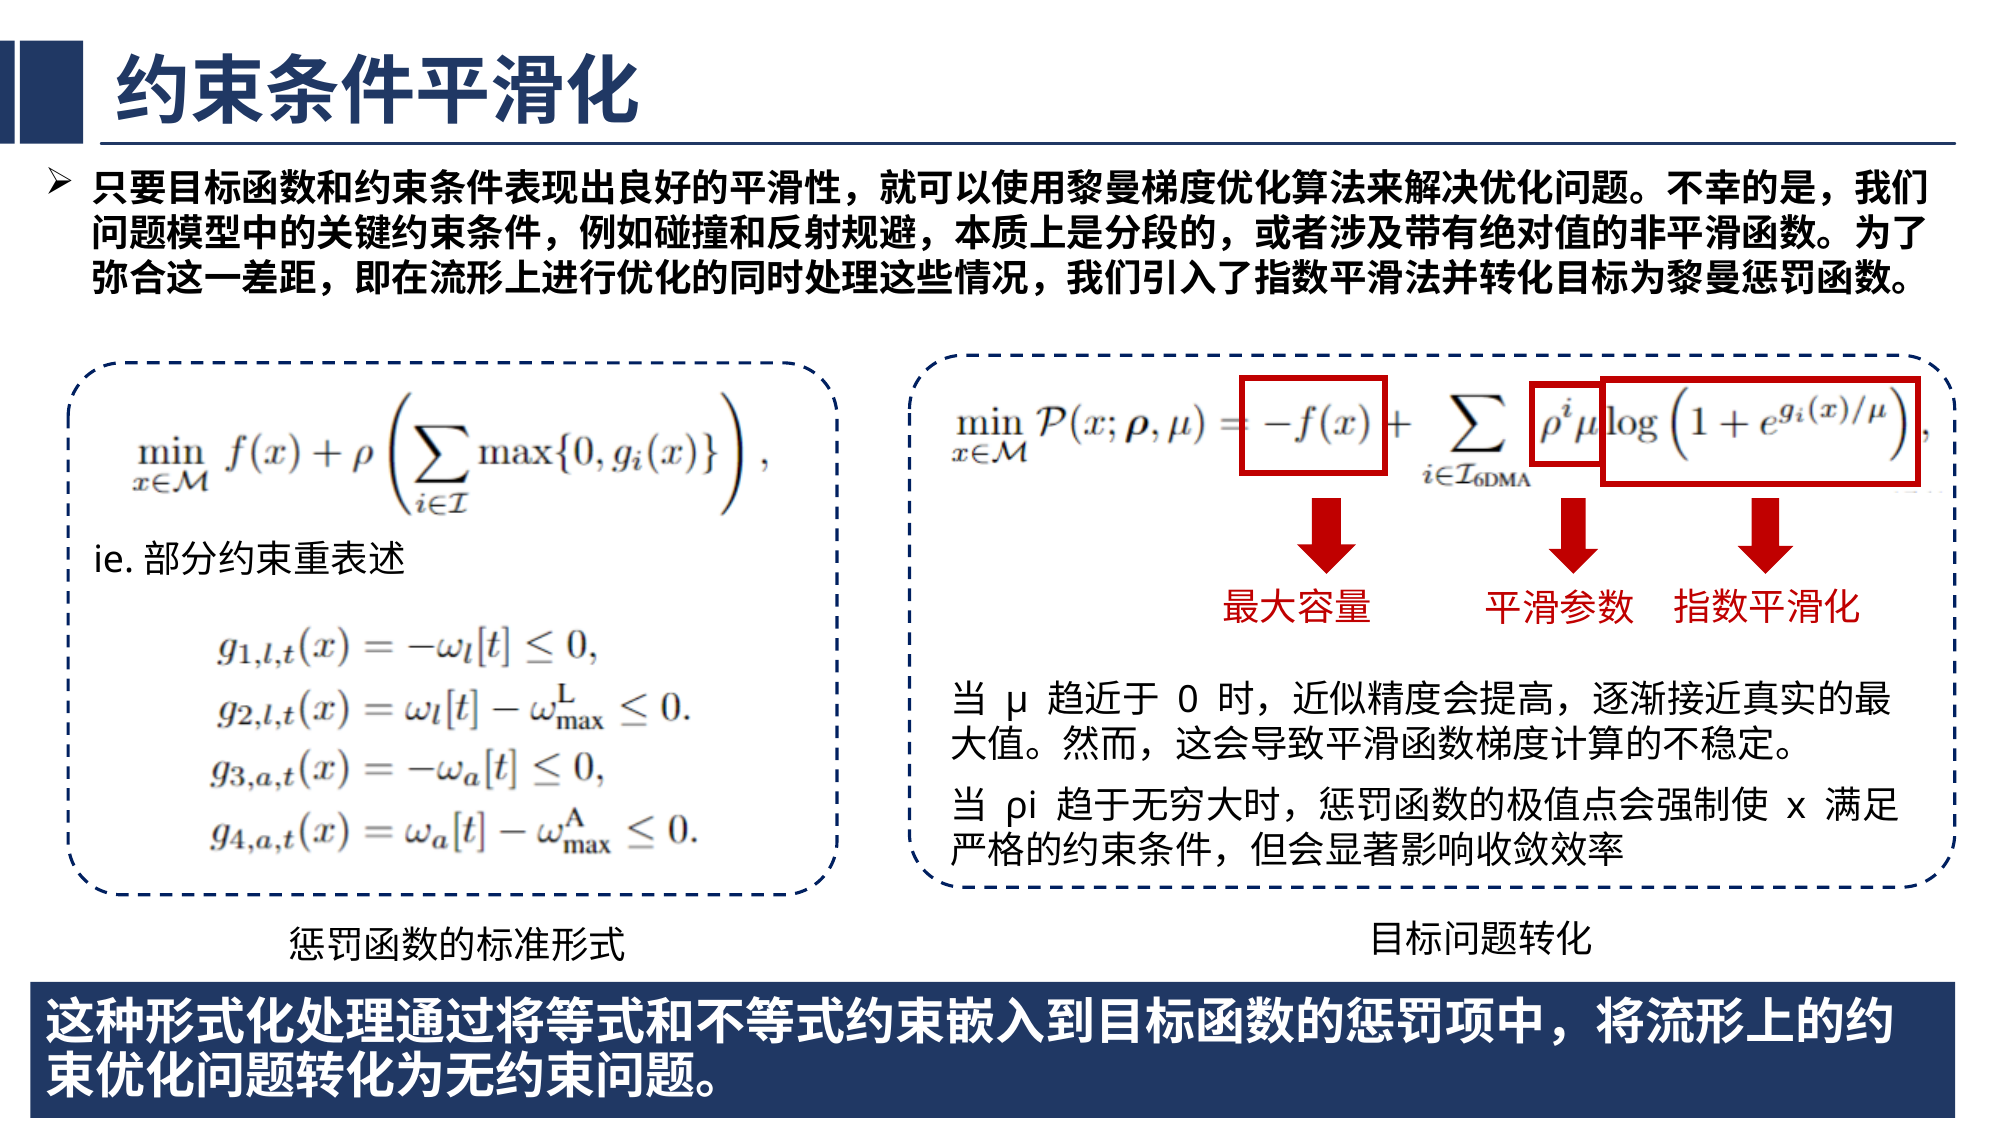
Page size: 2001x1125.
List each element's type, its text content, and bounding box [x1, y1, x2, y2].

text_box 当 μ 趋近于 0 时，近似精度会提高，逐渐接近真实的最大值。然而，这会导致平滑函数梯度计算的不稳定。 [935, 667, 1936, 773]
text_box 平滑参数 [1469, 577, 2000, 637]
text_box [1548, 498, 1599, 574]
picture [927, 372, 1947, 493]
text_box 目标问题转化 [973, 907, 1988, 967]
text_box 只要目标函数和约束条件表现出良好的平滑性，就可以使用黎曼梯度优化算法来解决优化问题。不幸的是，我们问题模型中的关键约束条件，例如碰撞和反射规避，本质上是分段的，或者涉及带有绝对值的非平滑函数。为了弥合这一差距，即在流形上进行优化的同时处理这些情况，我们引入了指数平滑法并转化目标为黎曼惩罚函数。 [30, 156, 1956, 306]
text_box 惩罚函数的标准形式 [0, 913, 920, 974]
text_box 当 ρi 趋于无穷大时，惩罚函数的极值点会强制使 x 满足严格的约束条件，但会显著影响收敛效率 [935, 773, 1936, 879]
picture [163, 615, 800, 884]
text_box 这种形式化处理通过将等式和不等式约束嵌入到目标函数的惩罚项中，将流形上的约束优化问题转化为无约束问题。 [29, 981, 1956, 1119]
text_box 最大容量 [1207, 575, 1658, 636]
text_box ie.部分约束重表述 [78, 527, 746, 588]
text_box [1296, 498, 1356, 574]
title 约束条件平滑化 [100, 33, 1587, 154]
text_box [67, 364, 839, 896]
picture [109, 362, 813, 546]
text_box [1737, 498, 1794, 574]
text_box [908, 354, 1956, 889]
